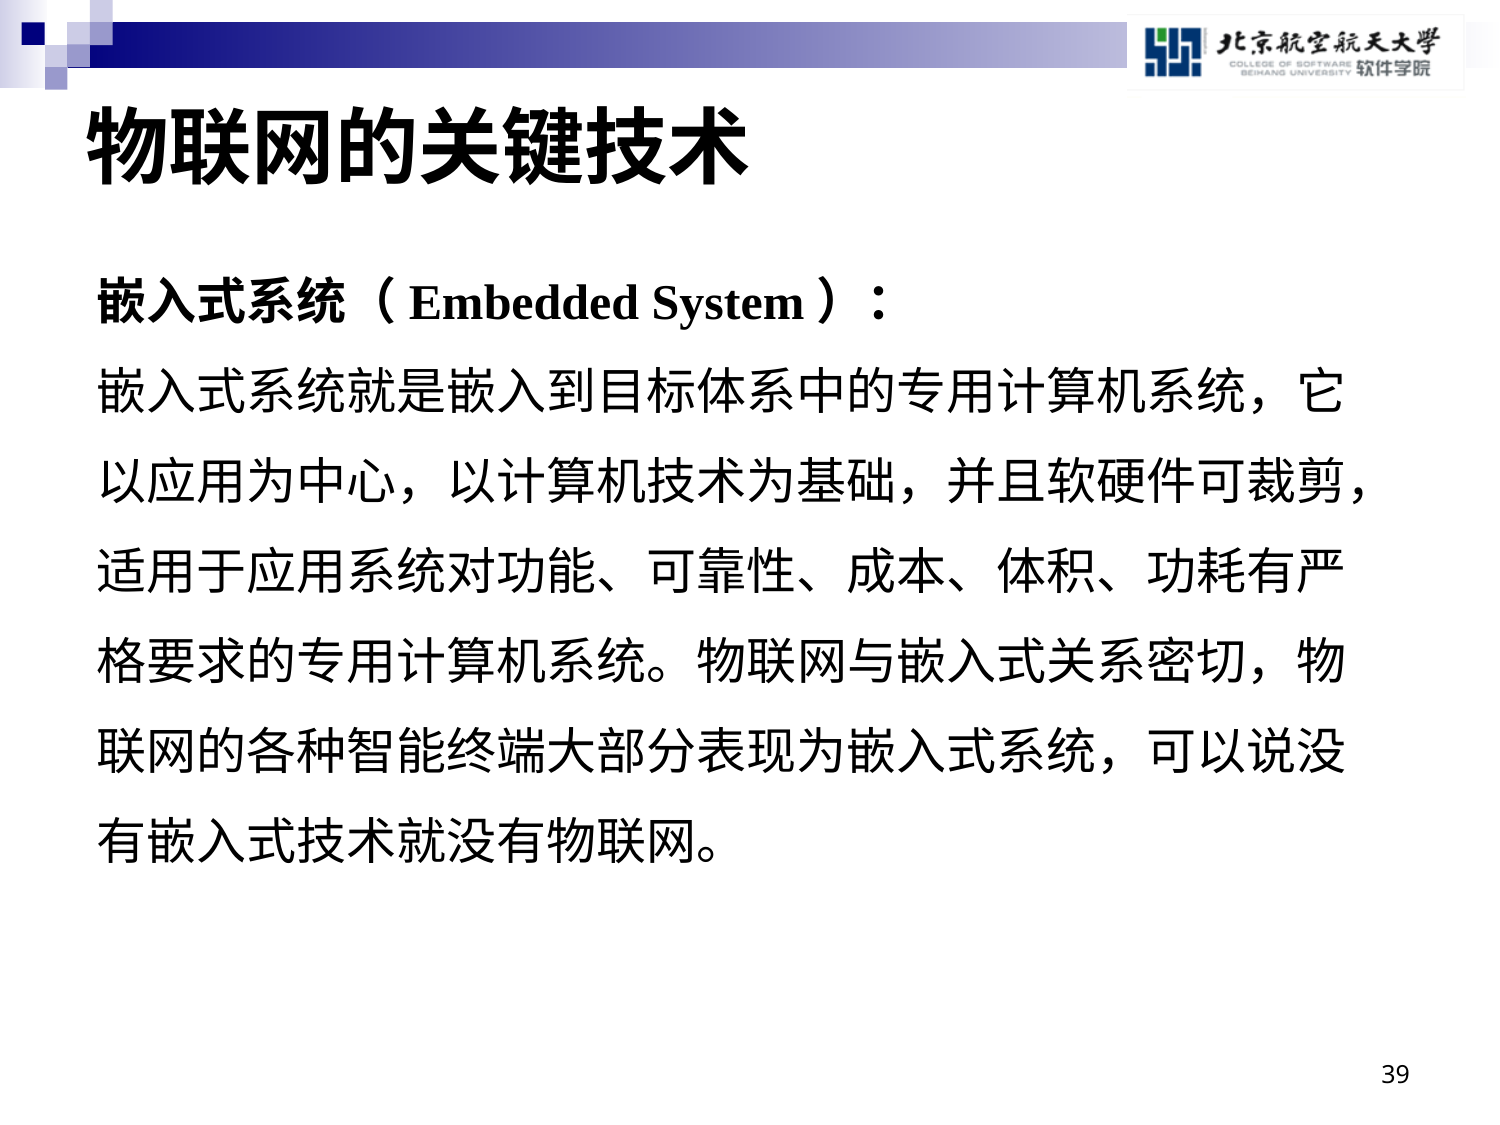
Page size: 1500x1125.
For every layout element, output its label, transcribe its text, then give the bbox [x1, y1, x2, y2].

picture [1127, 14, 1466, 99]
slide_number 39 [1074, 1024, 1426, 1101]
title 物联网的关键技术 [70, 82, 844, 207]
text_box 嵌入式系统（Embedded System）： 嵌入式系统就是嵌入到目标体系中的专用计算机系统，它以应用为中心，以计算机技术为基础，并且软硬件可裁剪，适用于应用系统对功能、可靠性、成本、体积、功耗有严格要求的专用计算机系统。物联网与嵌入式关系密切，物联网的各种智能终端大部分表现为嵌入式系统，可以说没有嵌入式技术就没有物联网。 [82, 231, 1407, 877]
